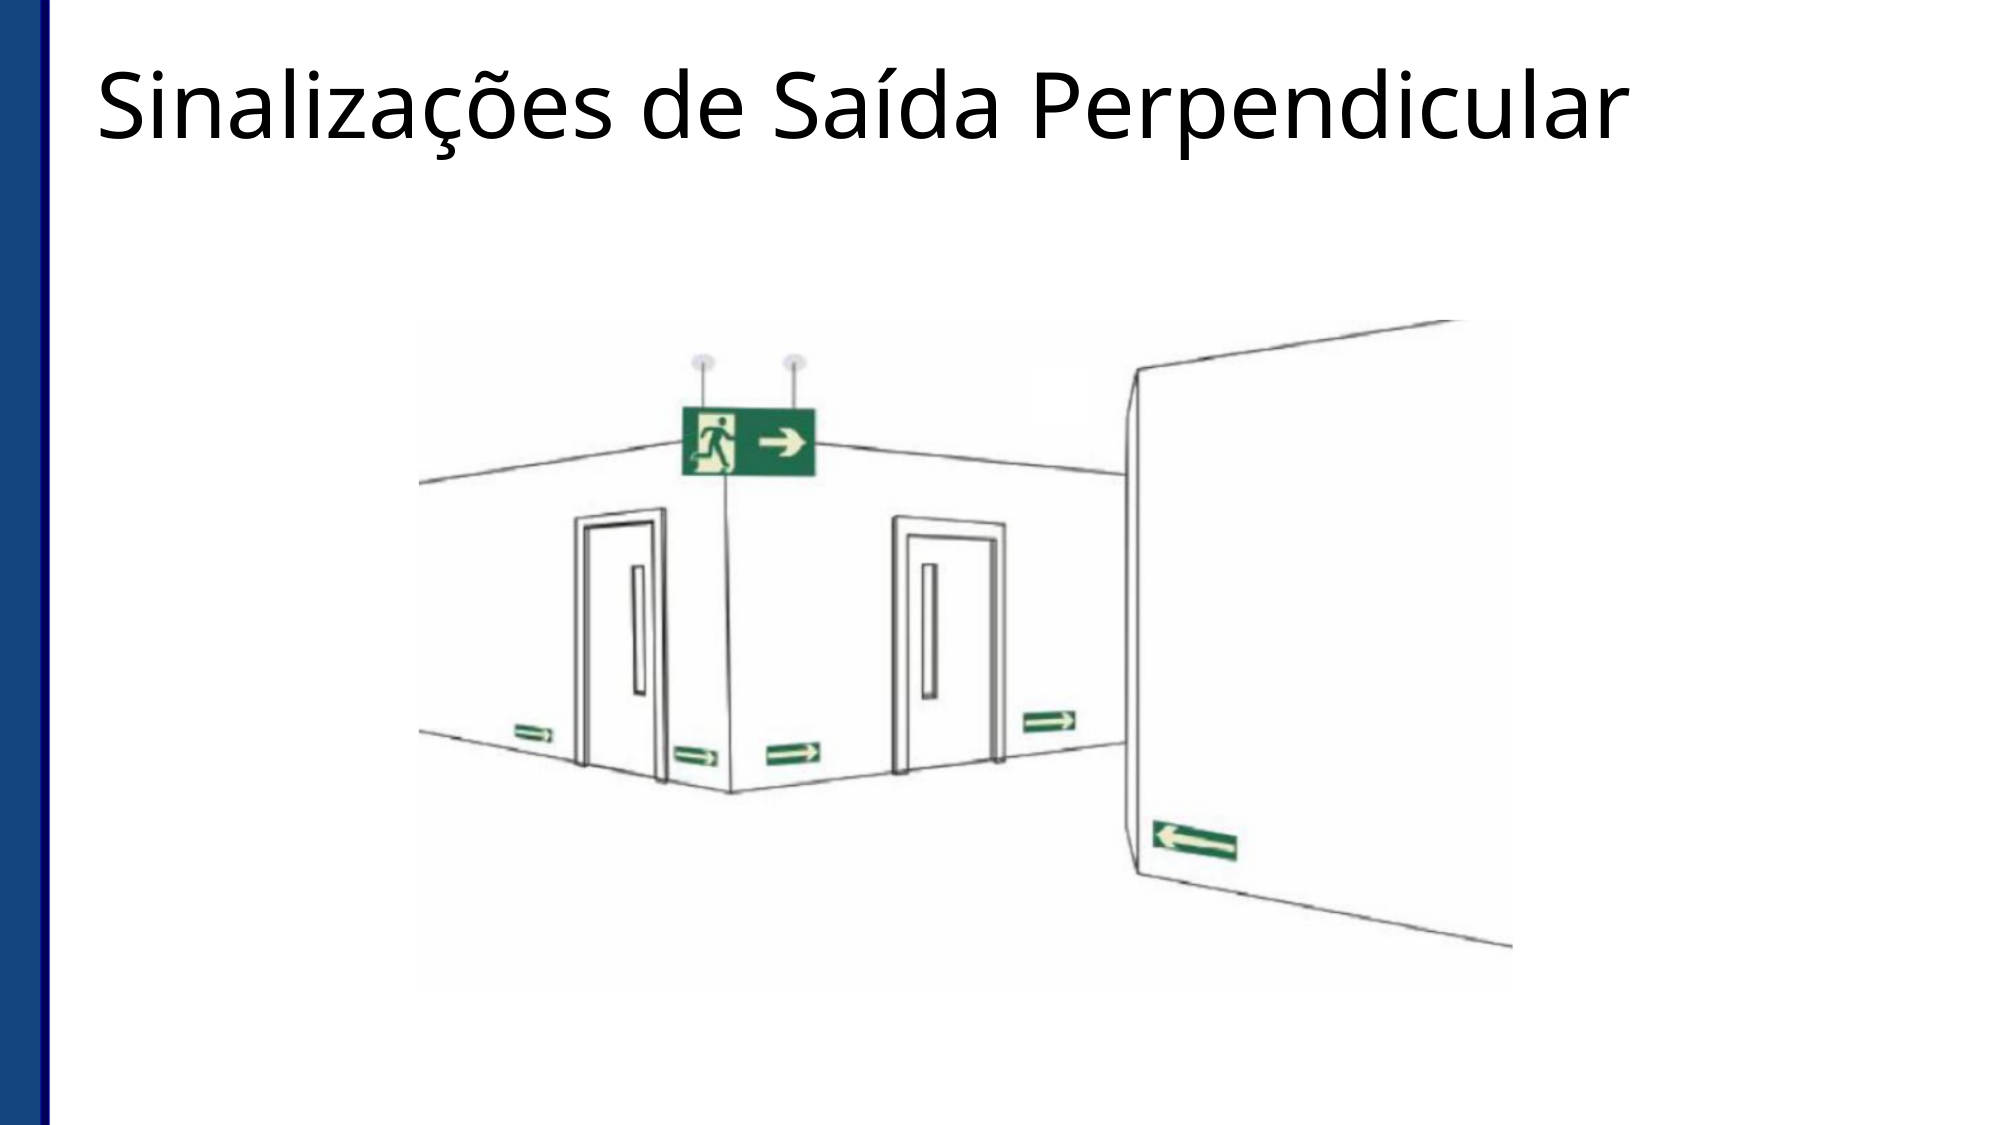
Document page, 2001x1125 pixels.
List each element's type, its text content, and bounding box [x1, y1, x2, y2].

picture [0, 0, 2001, 1125]
title Sinalizações de Saída Perpendicular [81, 0, 2000, 218]
